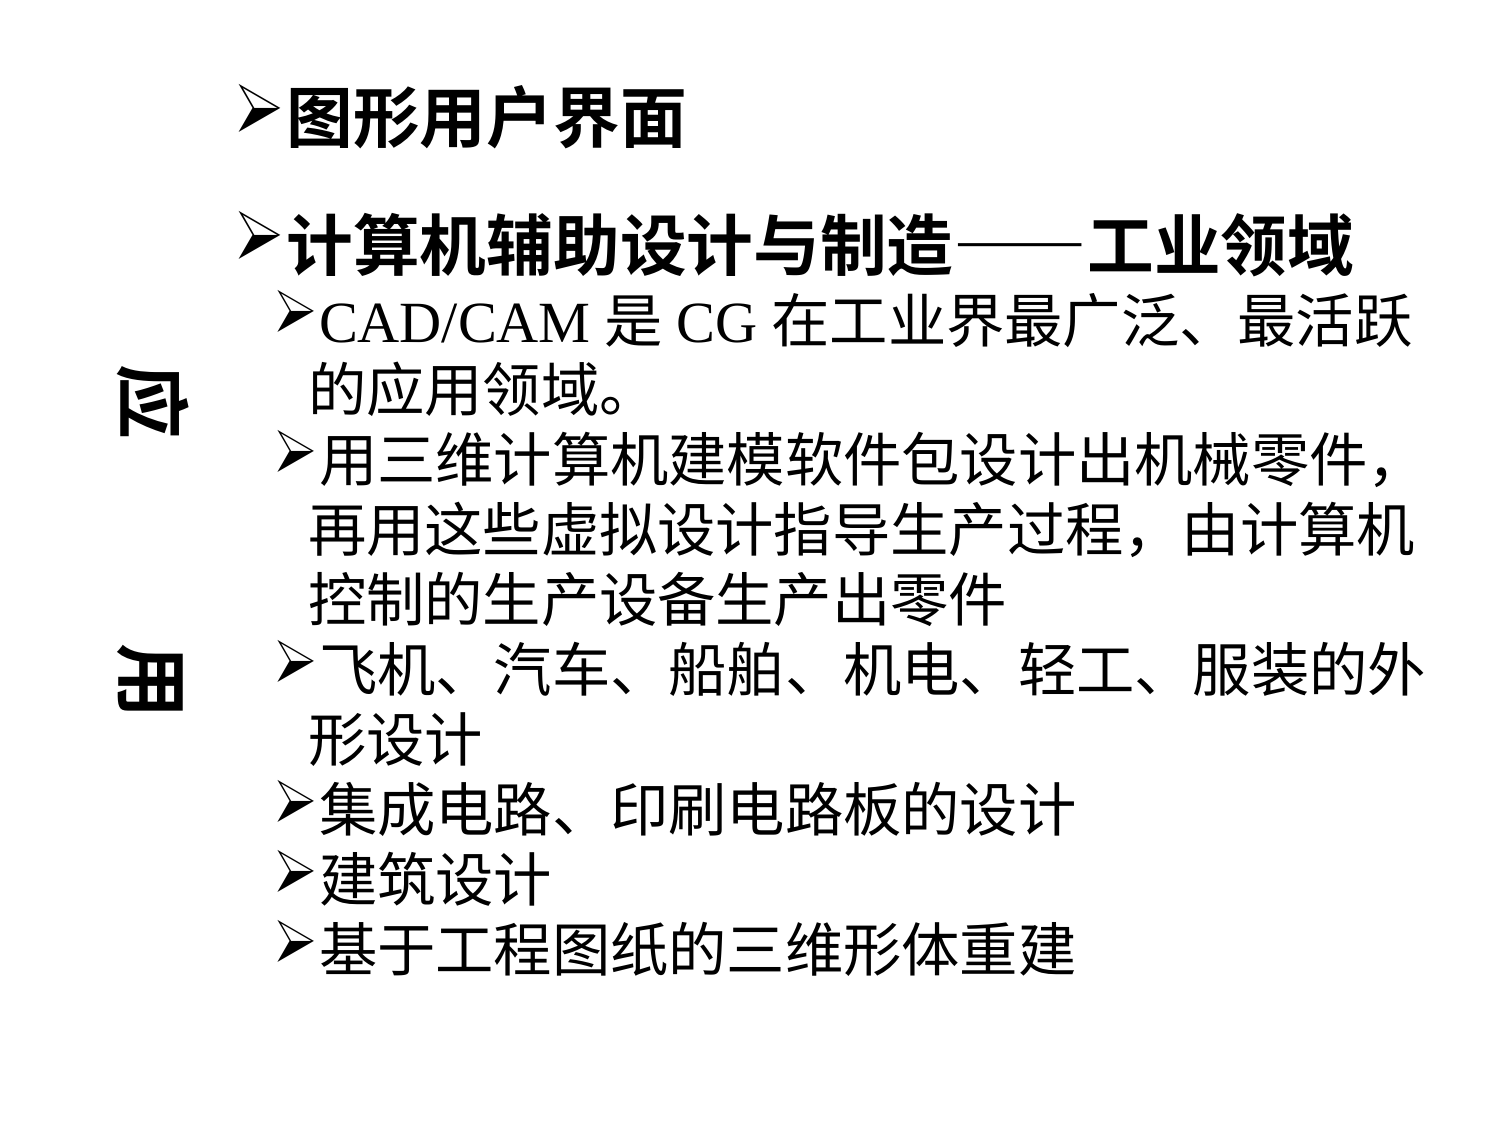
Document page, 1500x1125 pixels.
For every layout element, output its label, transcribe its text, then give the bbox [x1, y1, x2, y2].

text_box 计算机辅助设计与制造——工业领域 CAD/CAM是CG在工业界最广泛、最活跃的应用领域。 用三维计算机建模软件包设计出机械零件，再用这些虚拟设计指导生产过程，由计算机控制的生产设备生产出零件 飞机、汽车、船舶、机电、轻工、服装的外形设计 集成电路、印刷电路板的设计 建筑设计 基于工程图纸的三维形体重建 [218, 196, 1463, 1071]
text_box 图形用户界面 [218, 68, 1019, 196]
text_box 应 用 [14, 350, 207, 892]
